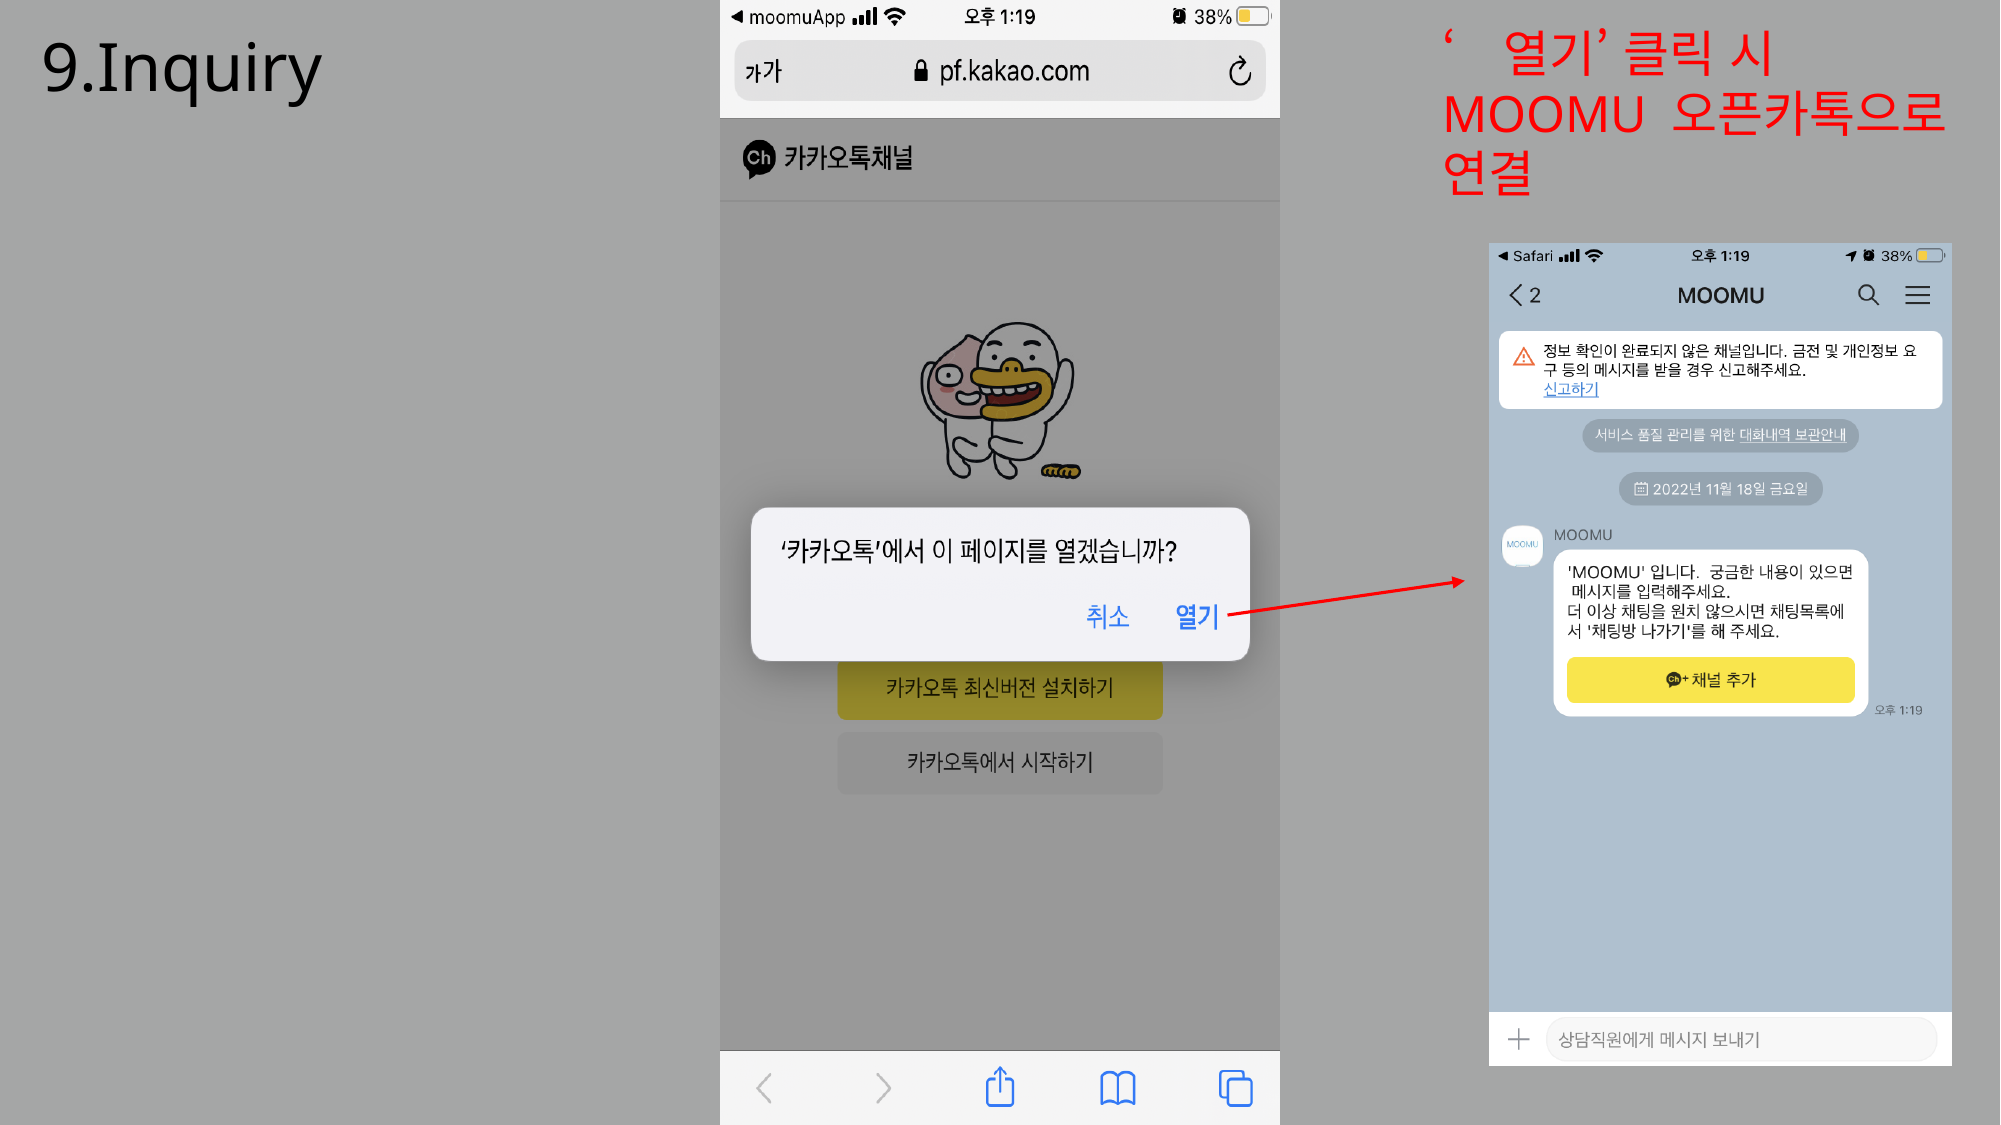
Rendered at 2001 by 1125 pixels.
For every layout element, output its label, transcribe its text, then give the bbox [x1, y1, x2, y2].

picture [720, 0, 1280, 1125]
text_box ‘열기’ 클릭 시 MOOMU 오픈카톡으로 연결 [1427, 14, 1974, 210]
text_box 9.Inquiry [26, 17, 684, 113]
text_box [1227, 580, 1465, 616]
picture [1489, 243, 1952, 1066]
